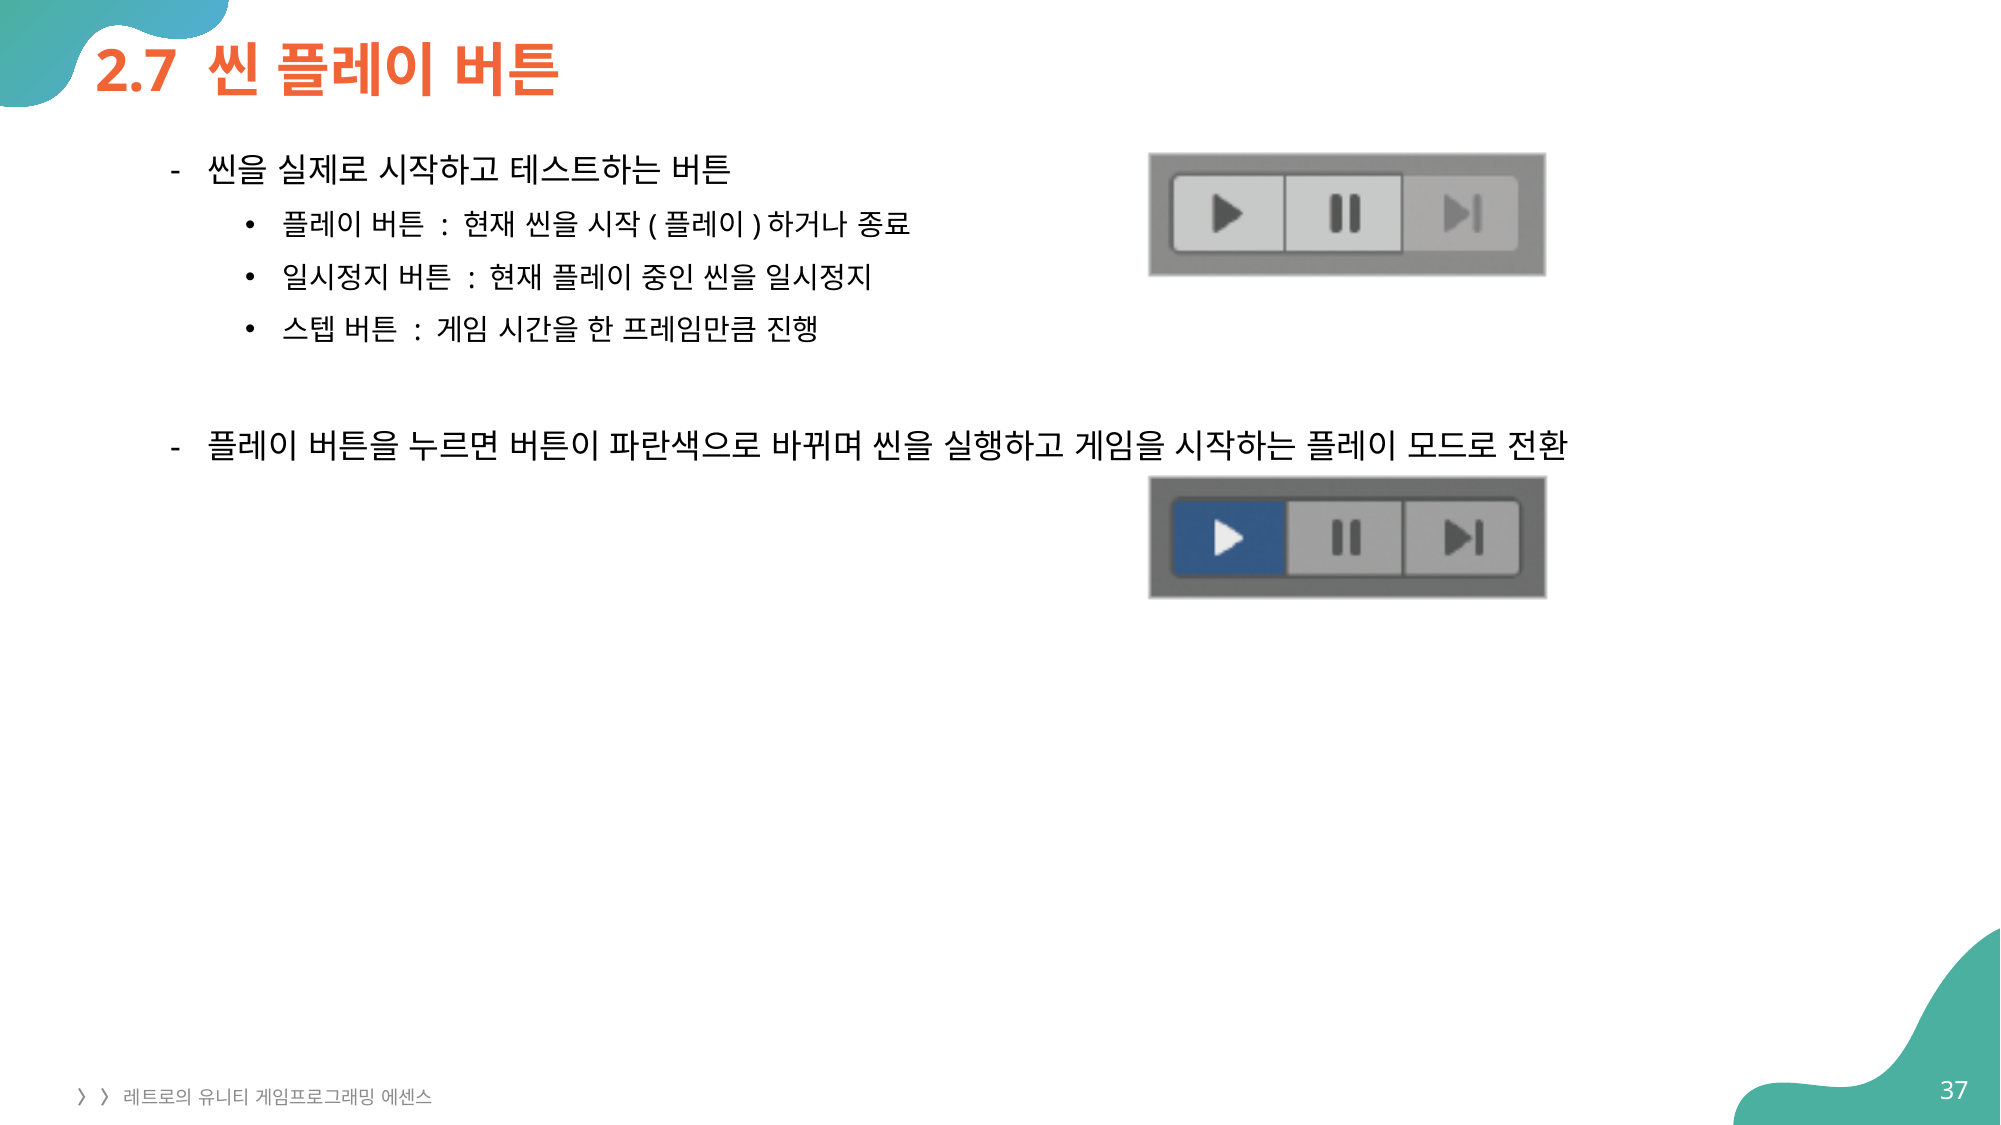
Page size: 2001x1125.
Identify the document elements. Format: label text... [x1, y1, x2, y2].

slide_number 37 [1917, 1061, 1984, 1122]
list 씬을 실제로 시작하고 테스트하는 버튼 플레이 버튼 : 현재 씬을 시작(플레이)하거나 종료 일시정지 버튼 : 현재 플레이 중인 씬을 일시정지 스텝 버튼 : 게임 시간을 한 프레임만큼 진행 플레이 버튼을 누르면 버튼이 파란색으로 바뀌며 씬을 실행하고 게임을 시작하는 플레이 모드로 전환 [79, 133, 1744, 493]
title 2.7 씬 플레이 버튼 [79, 17, 1931, 128]
picture [1143, 474, 1553, 605]
picture [1144, 151, 1751, 285]
footer 〉 〉 레트로의 유니티 게임프로그래밍 에센스 [63, 1085, 738, 1109]
